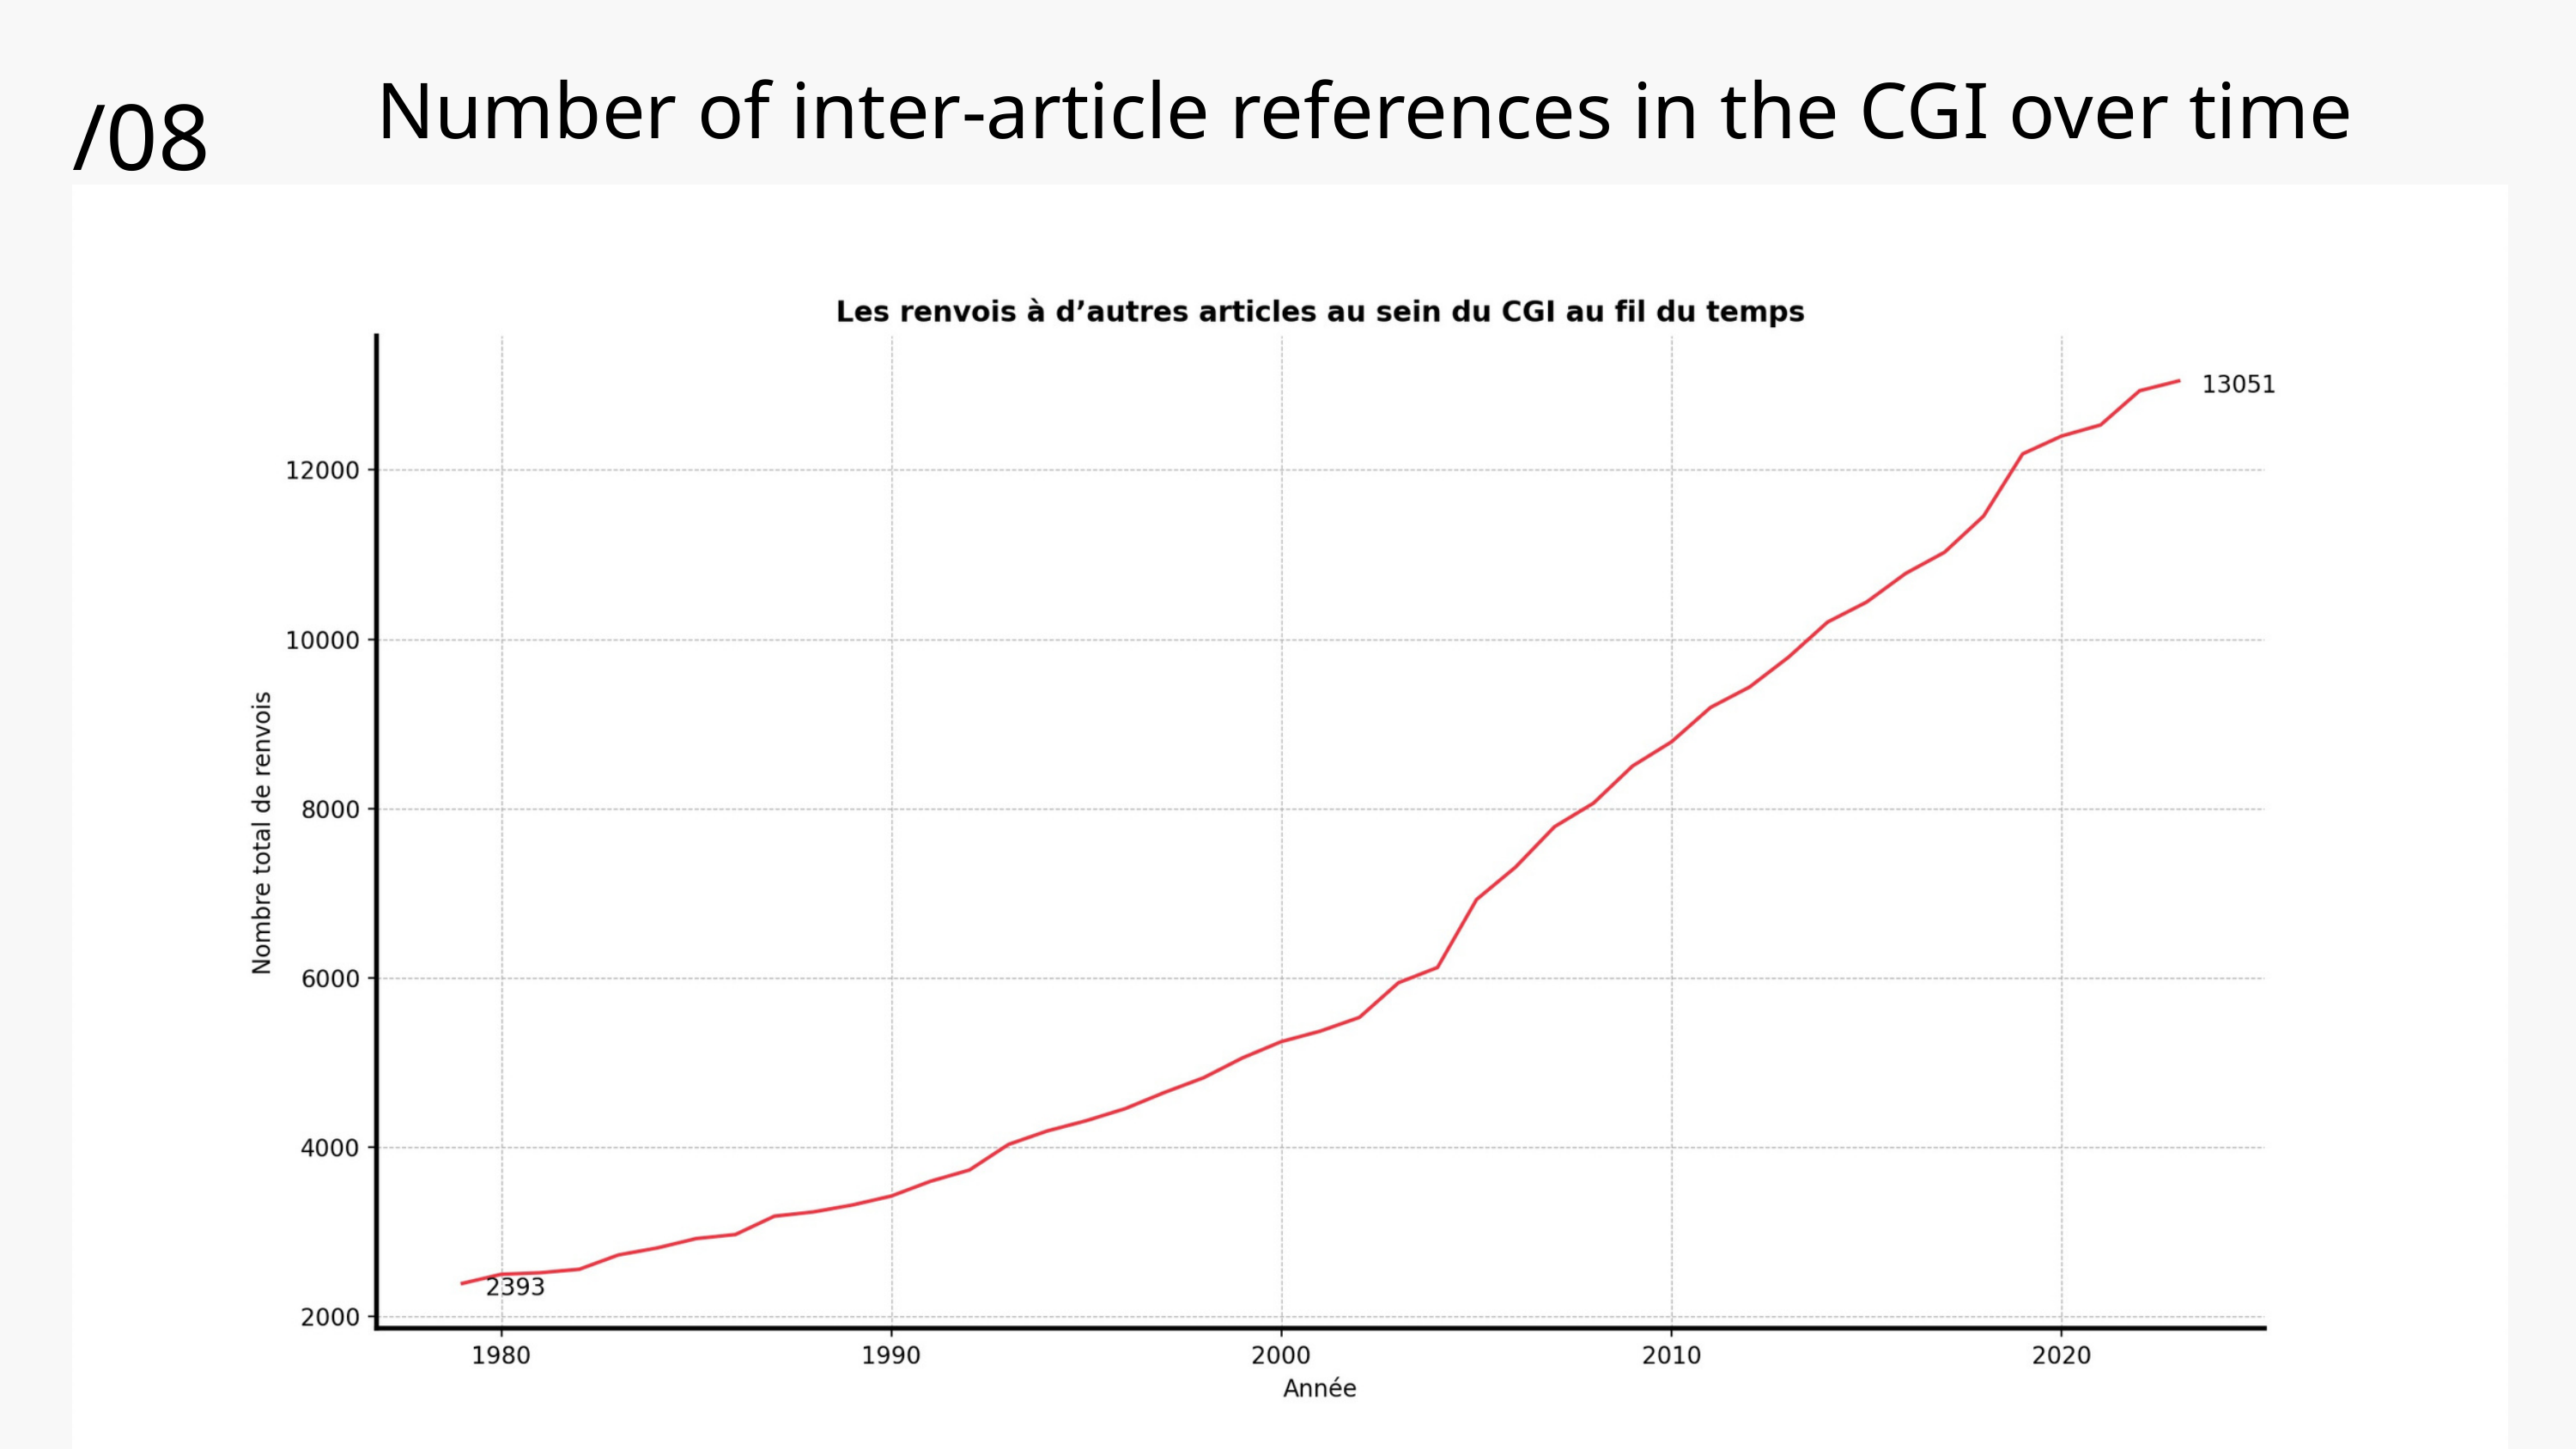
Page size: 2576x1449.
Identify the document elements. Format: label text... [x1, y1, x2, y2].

text_box Number of inter-article references in the CGI over time [268, 45, 2464, 155]
text_box /08 [72, 61, 218, 182]
picture [71, 184, 2508, 1449]
